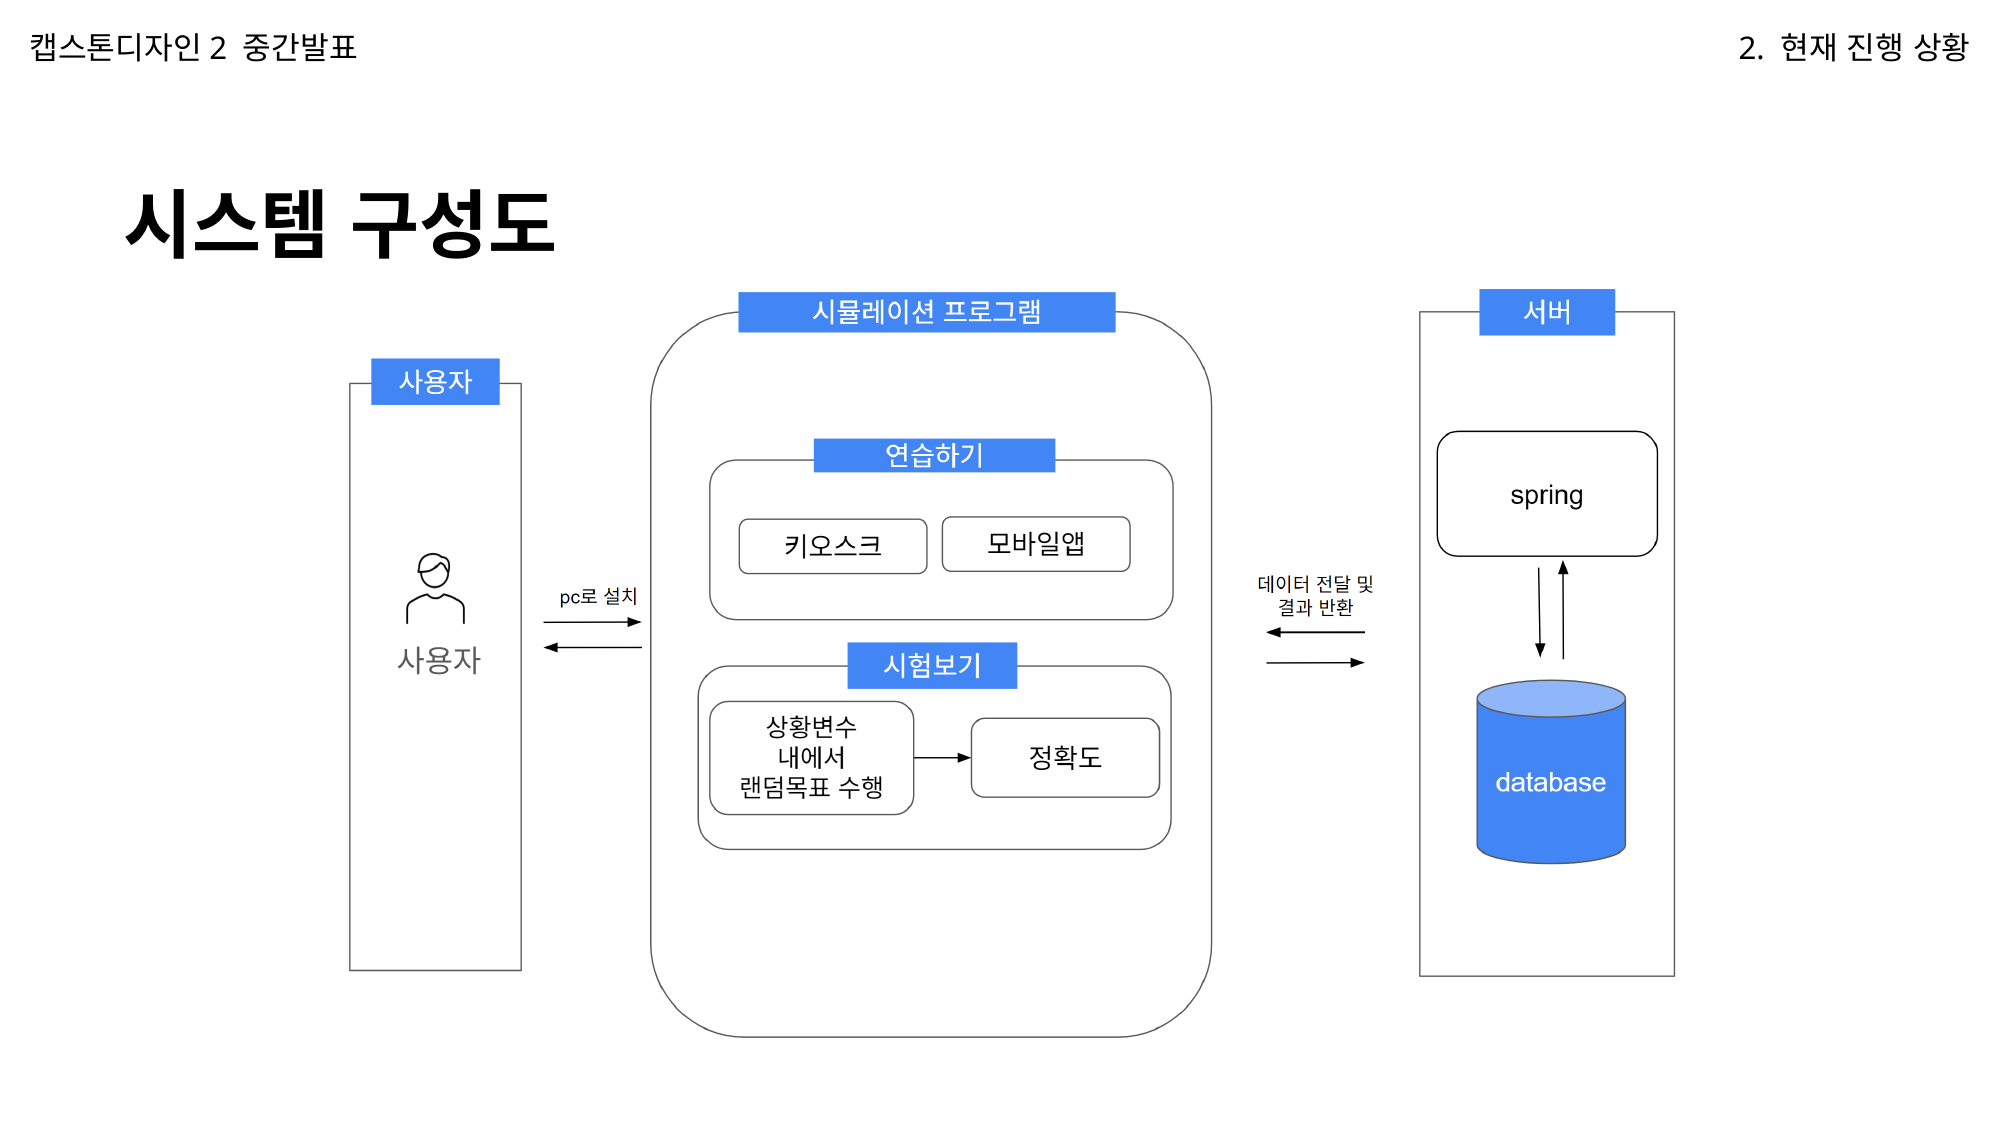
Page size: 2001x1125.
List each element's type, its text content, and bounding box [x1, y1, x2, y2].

text_box 2. 현재 진행 상황 [1362, 20, 1986, 74]
picture [321, 280, 1678, 1050]
text_box 캡스톤디자인2 중간발표 [14, 20, 586, 73]
list 시스템 구성도 [108, 156, 1892, 311]
